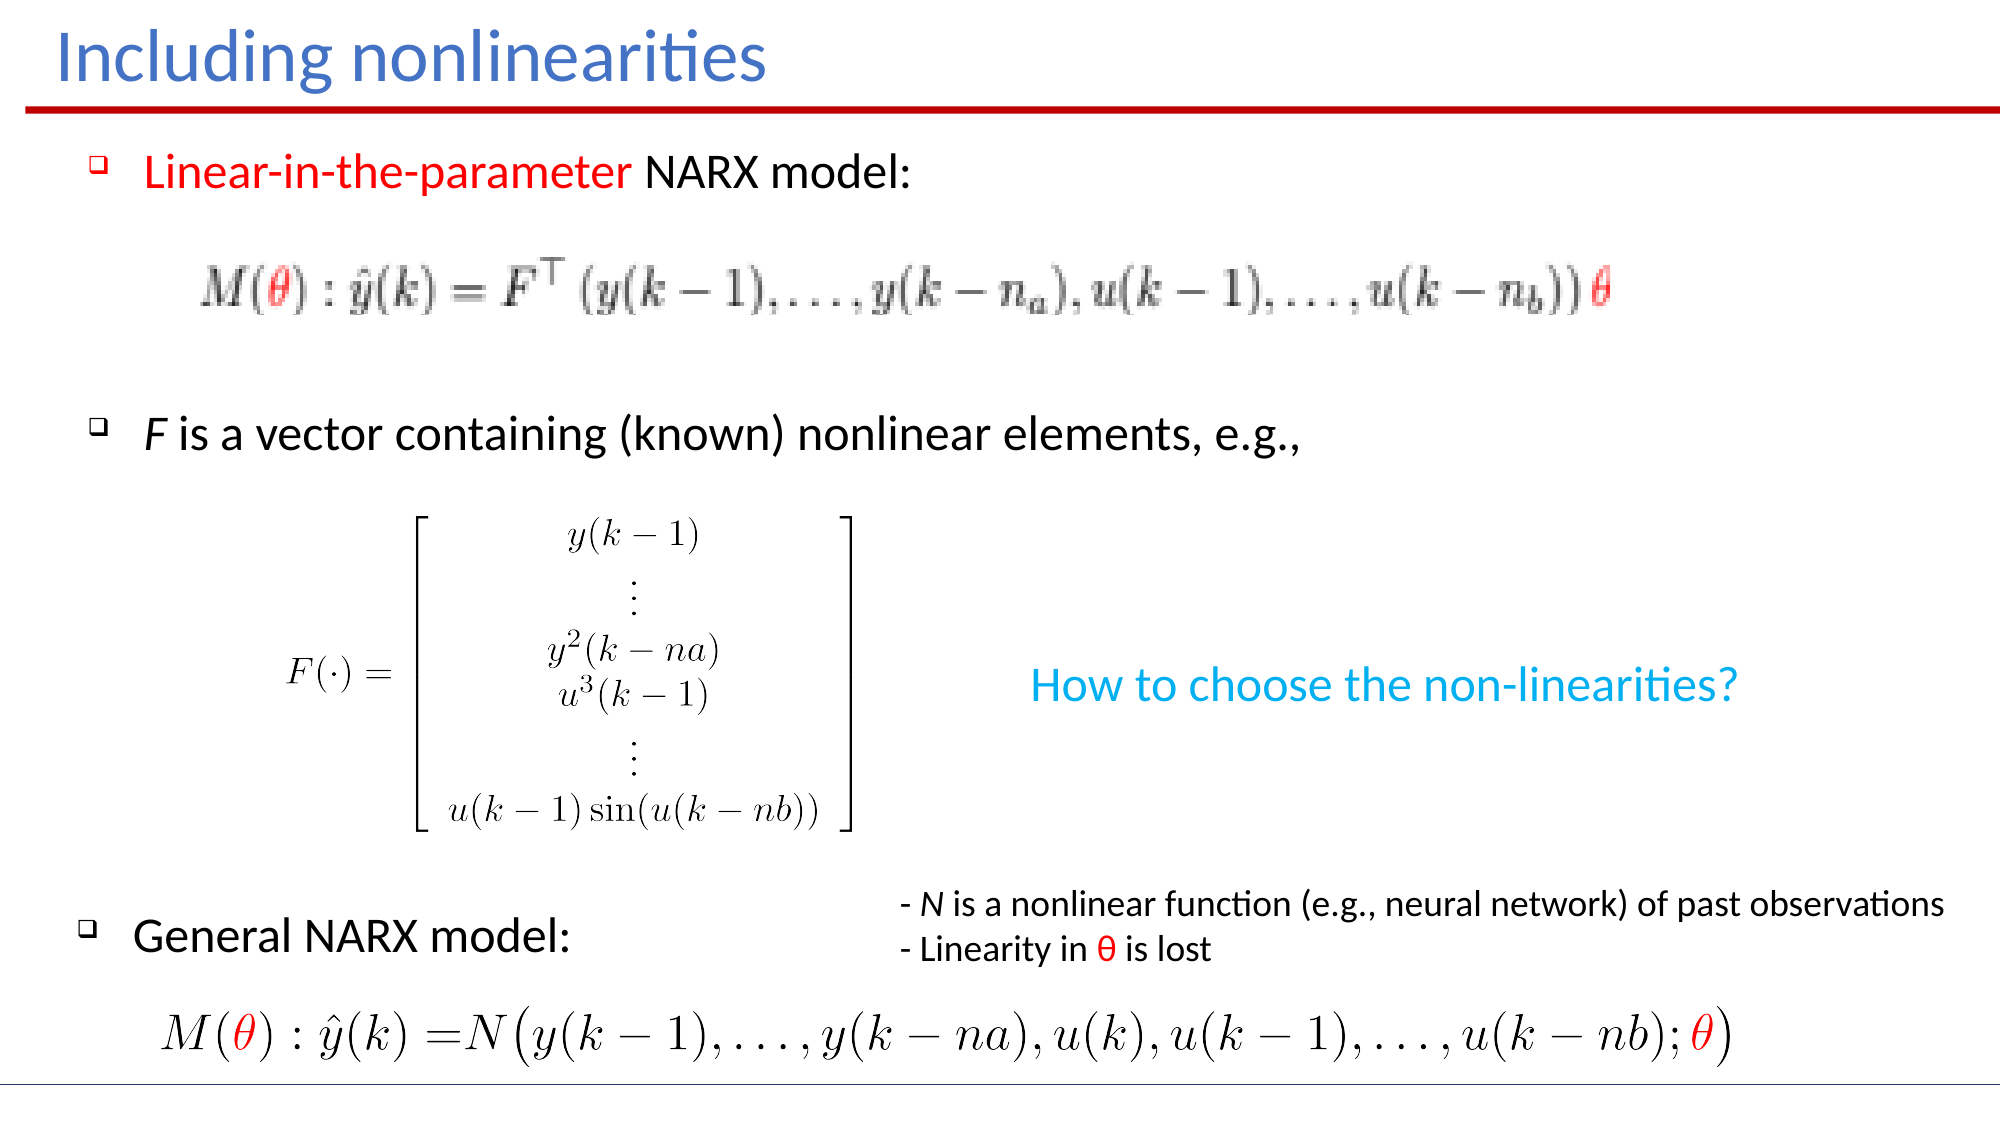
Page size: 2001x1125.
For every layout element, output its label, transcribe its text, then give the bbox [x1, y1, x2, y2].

picture [286, 516, 852, 832]
text_box General NARX model: [0, 895, 1987, 1084]
text_box [24, 105, 40, 115]
text_box Linear-in-the-parameter NARX model: [0, 131, 1998, 326]
text_box General NARX model: [0, 1085, 1987, 1090]
picture [161, 1006, 1730, 1067]
text_box [1967, 105, 2000, 115]
text_box Including nonlinearities [40, 0, 1967, 131]
text_box How to choose the non-linearities? [1015, 644, 1855, 719]
picture [200, 257, 1611, 315]
text_box - N is a nonlinear function (e.g., neural network) of past observations - Linearity in θ is lost [885, 872, 1987, 977]
text_box F is a vector containing (known) nonlinear elements, e.g., [0, 393, 1998, 589]
